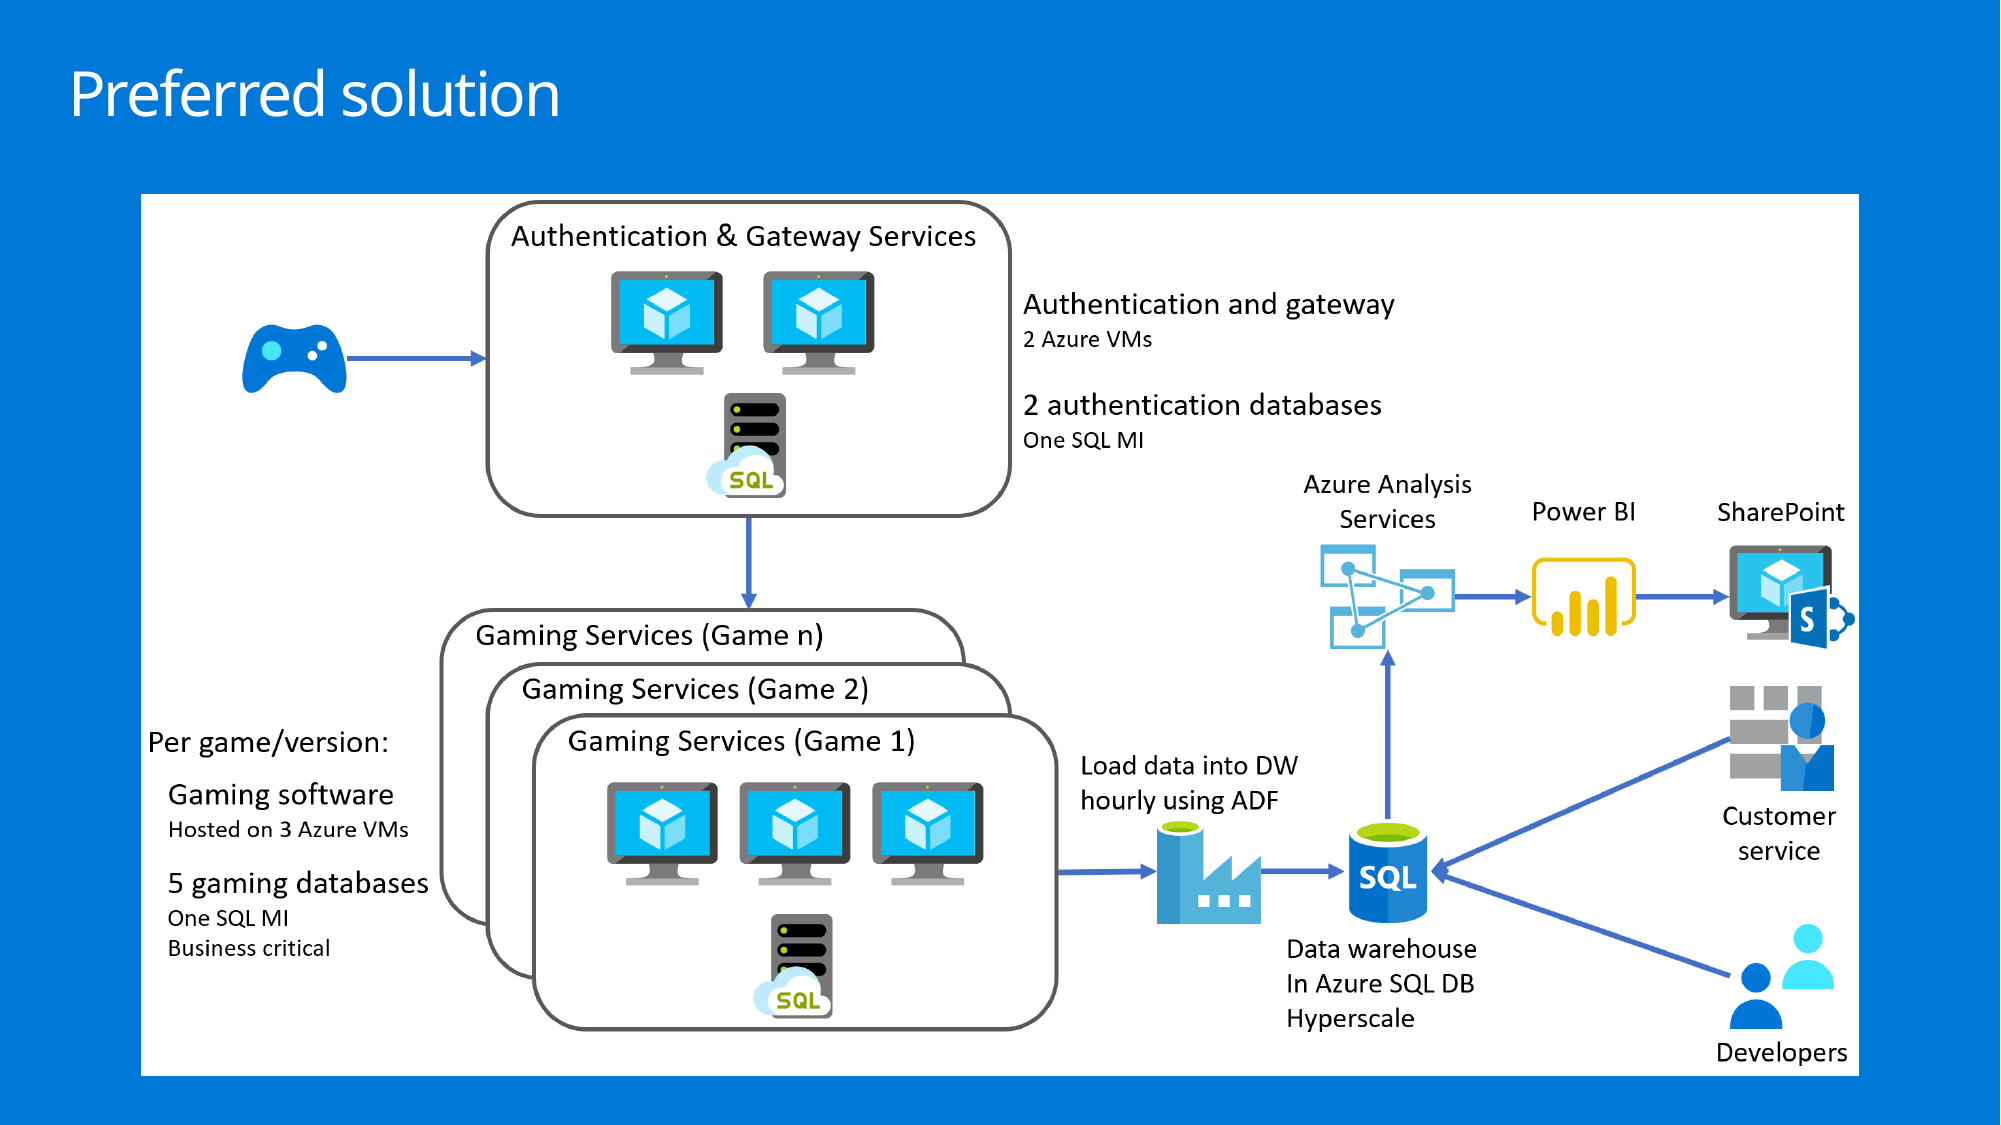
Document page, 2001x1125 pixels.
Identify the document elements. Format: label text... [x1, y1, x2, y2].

picture [141, 194, 1859, 1076]
title Preferred solution [44, 47, 1957, 196]
